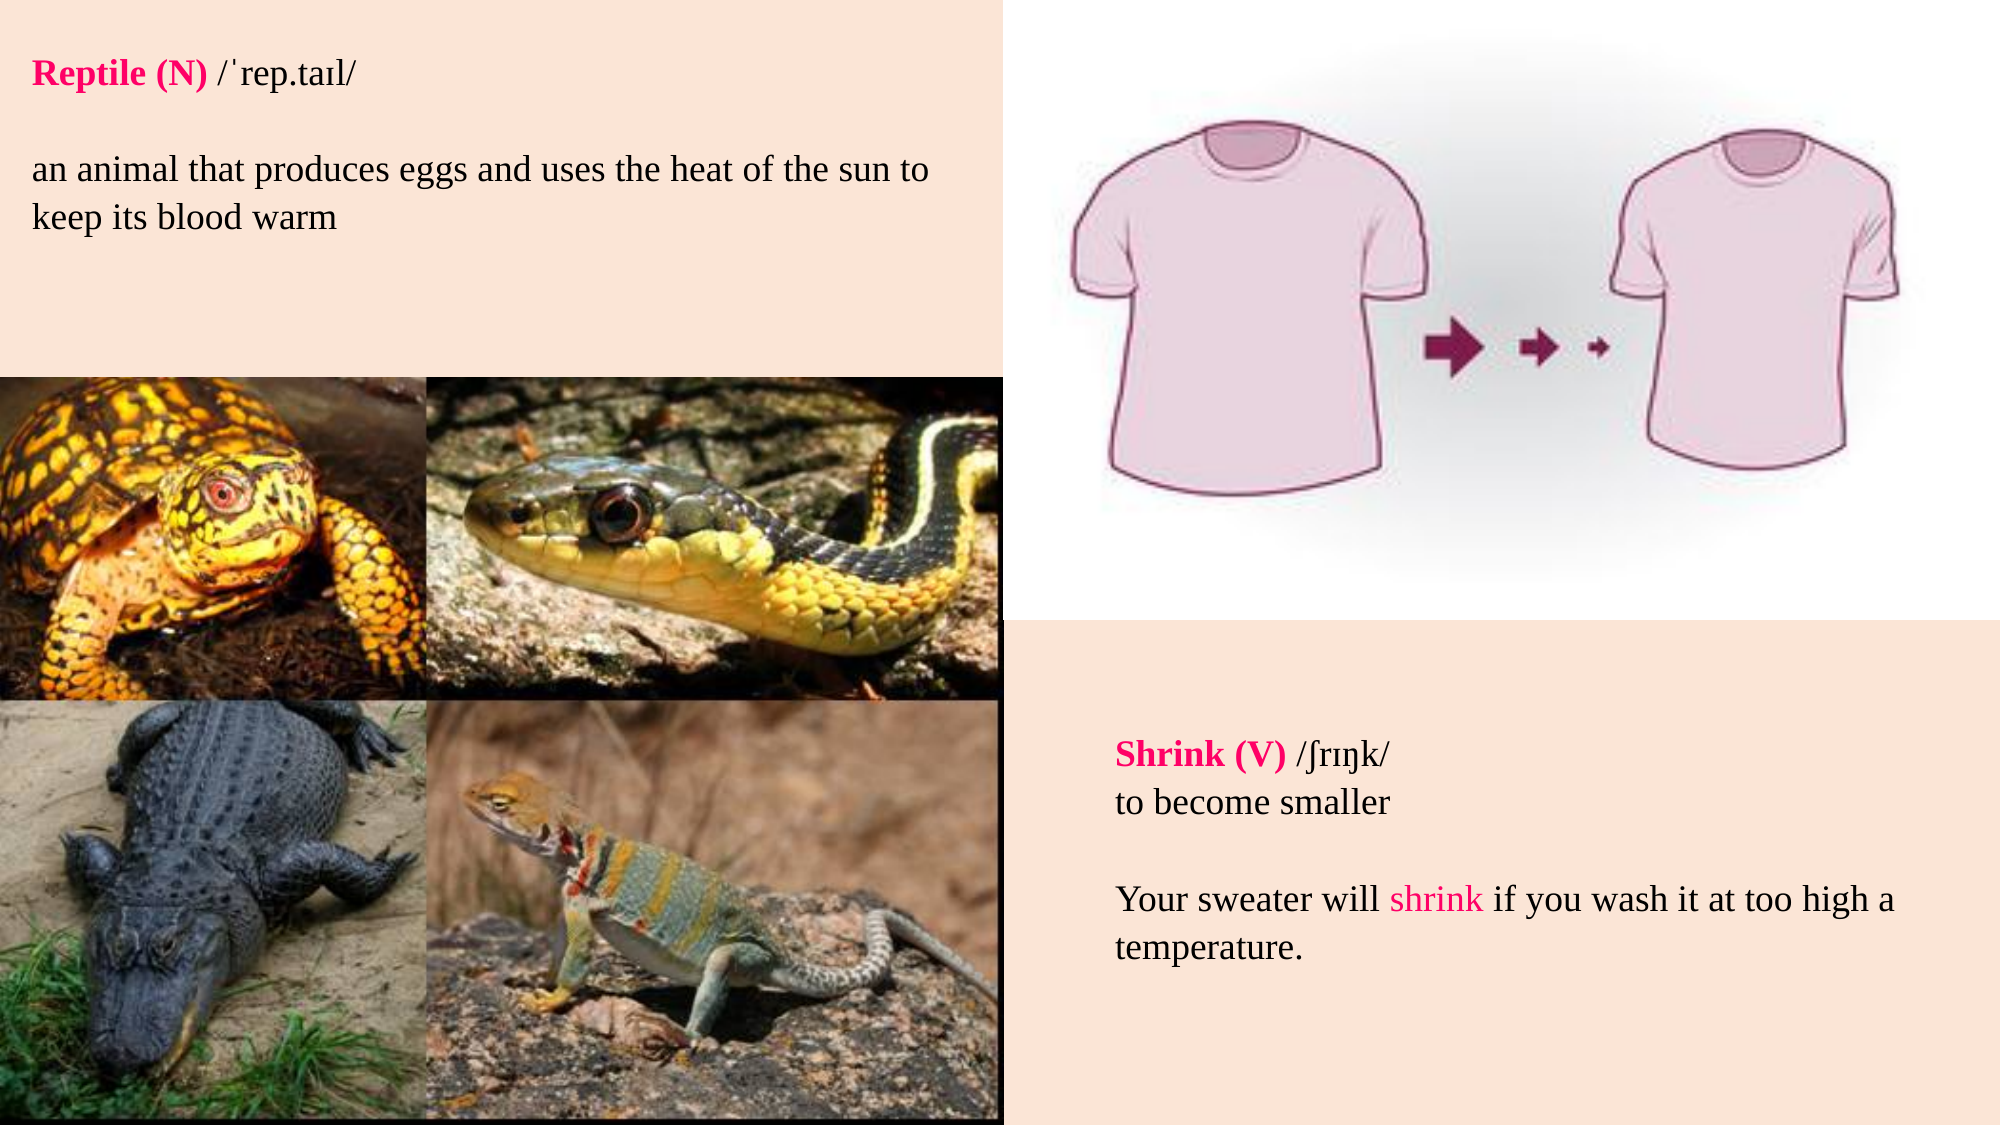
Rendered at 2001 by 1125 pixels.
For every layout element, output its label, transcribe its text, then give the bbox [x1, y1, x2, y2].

text_box Reptile (N) /ˈrep.taɪl/ an animal that produces eggs and uses the heat of the sun to keep its blood warm [17, 37, 980, 293]
picture [0, 0, 2000, 1125]
text_box Shrink (V) /ʃrɪŋk/ to become smaller Your sweater will shrink if you wash it at too high a temperature. [1100, 718, 1958, 1023]
